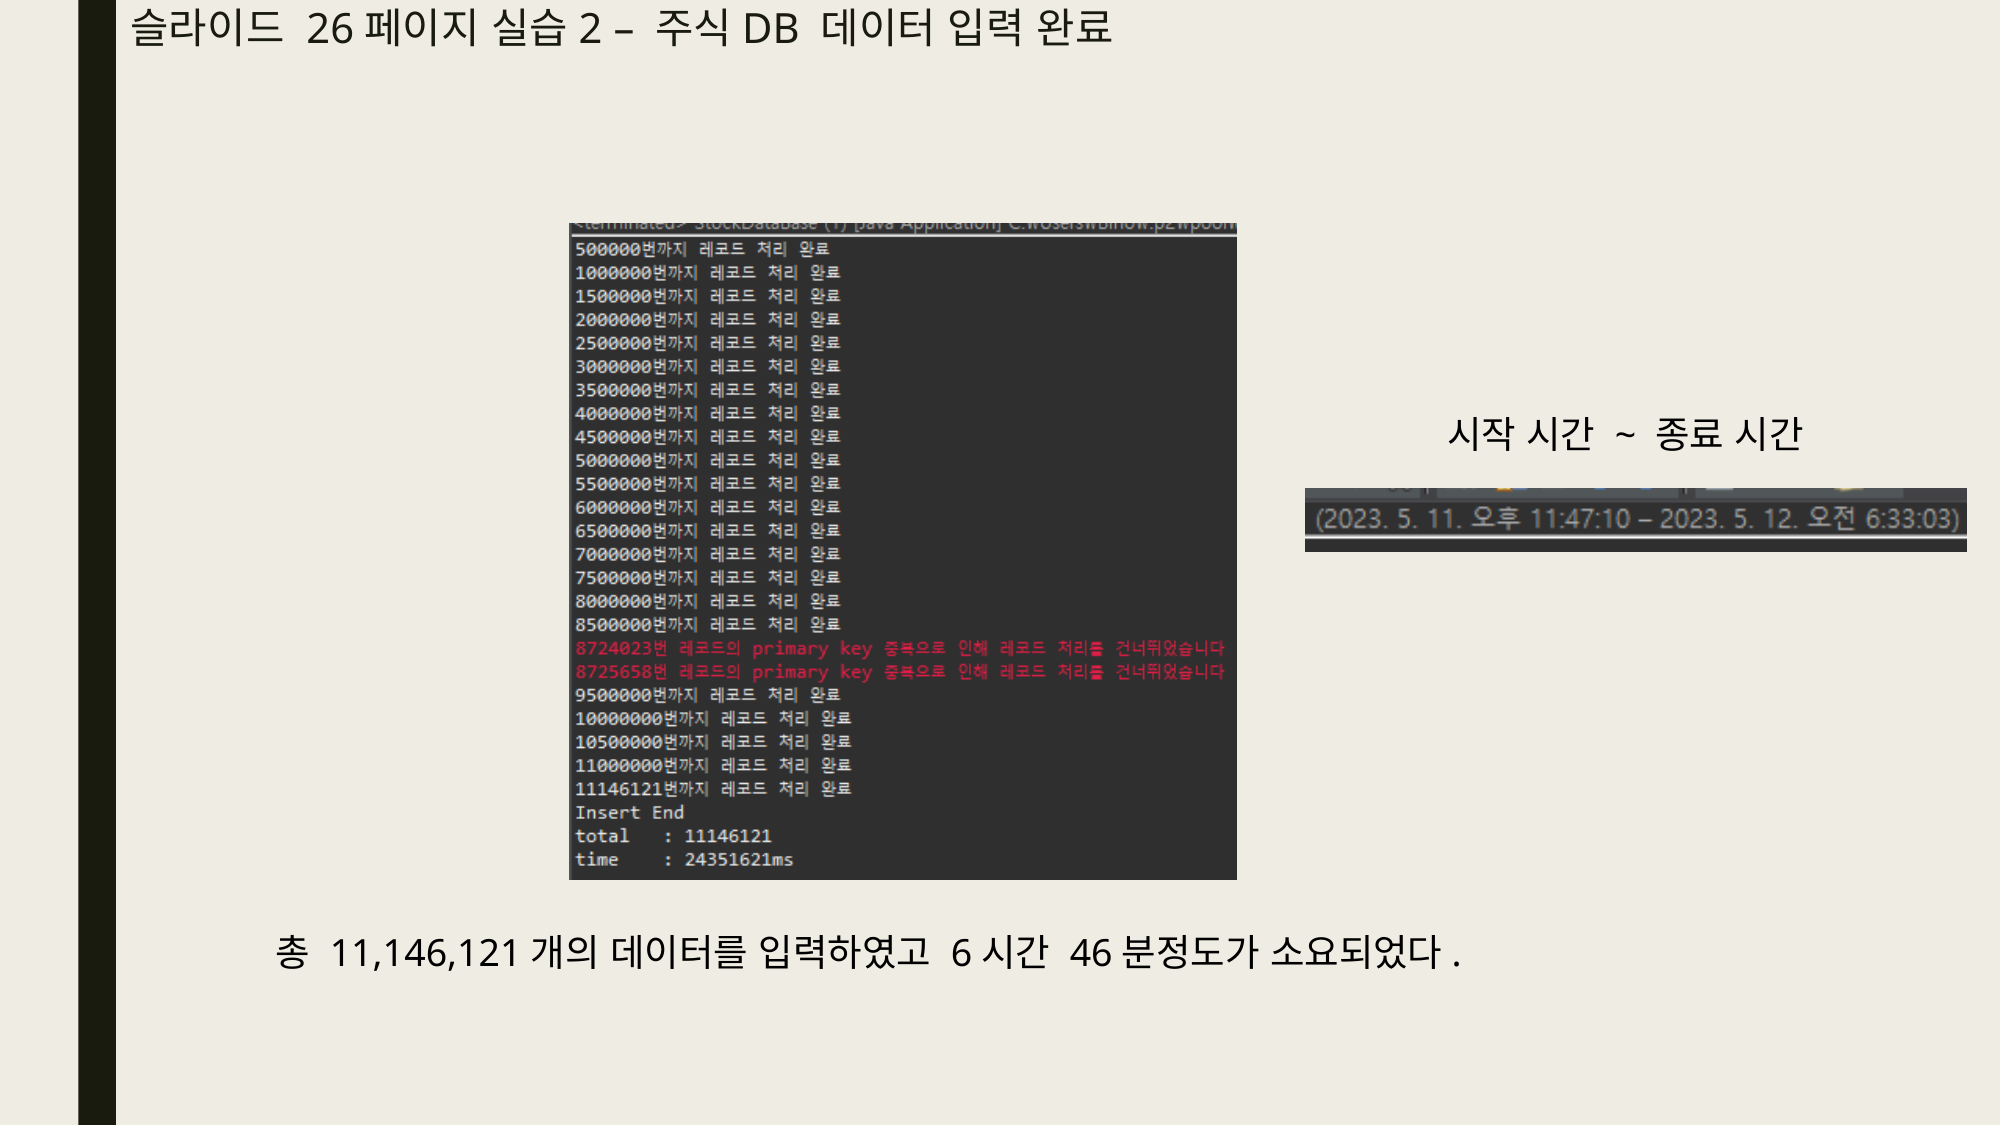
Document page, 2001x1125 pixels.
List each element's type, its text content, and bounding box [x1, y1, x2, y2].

picture [1305, 488, 1967, 552]
picture [569, 223, 1237, 880]
text_box 총 11,146,121개의 데이터를 입력하였고 6시간 46분정도가 소요되었다. [261, 921, 1503, 981]
text_box 시작 시간 ~ 종료 시간 [1432, 403, 1840, 464]
title 슬라이드 26페이지 실습2 – 주식DB 데이터 입력 완료 [115, 0, 1691, 79]
